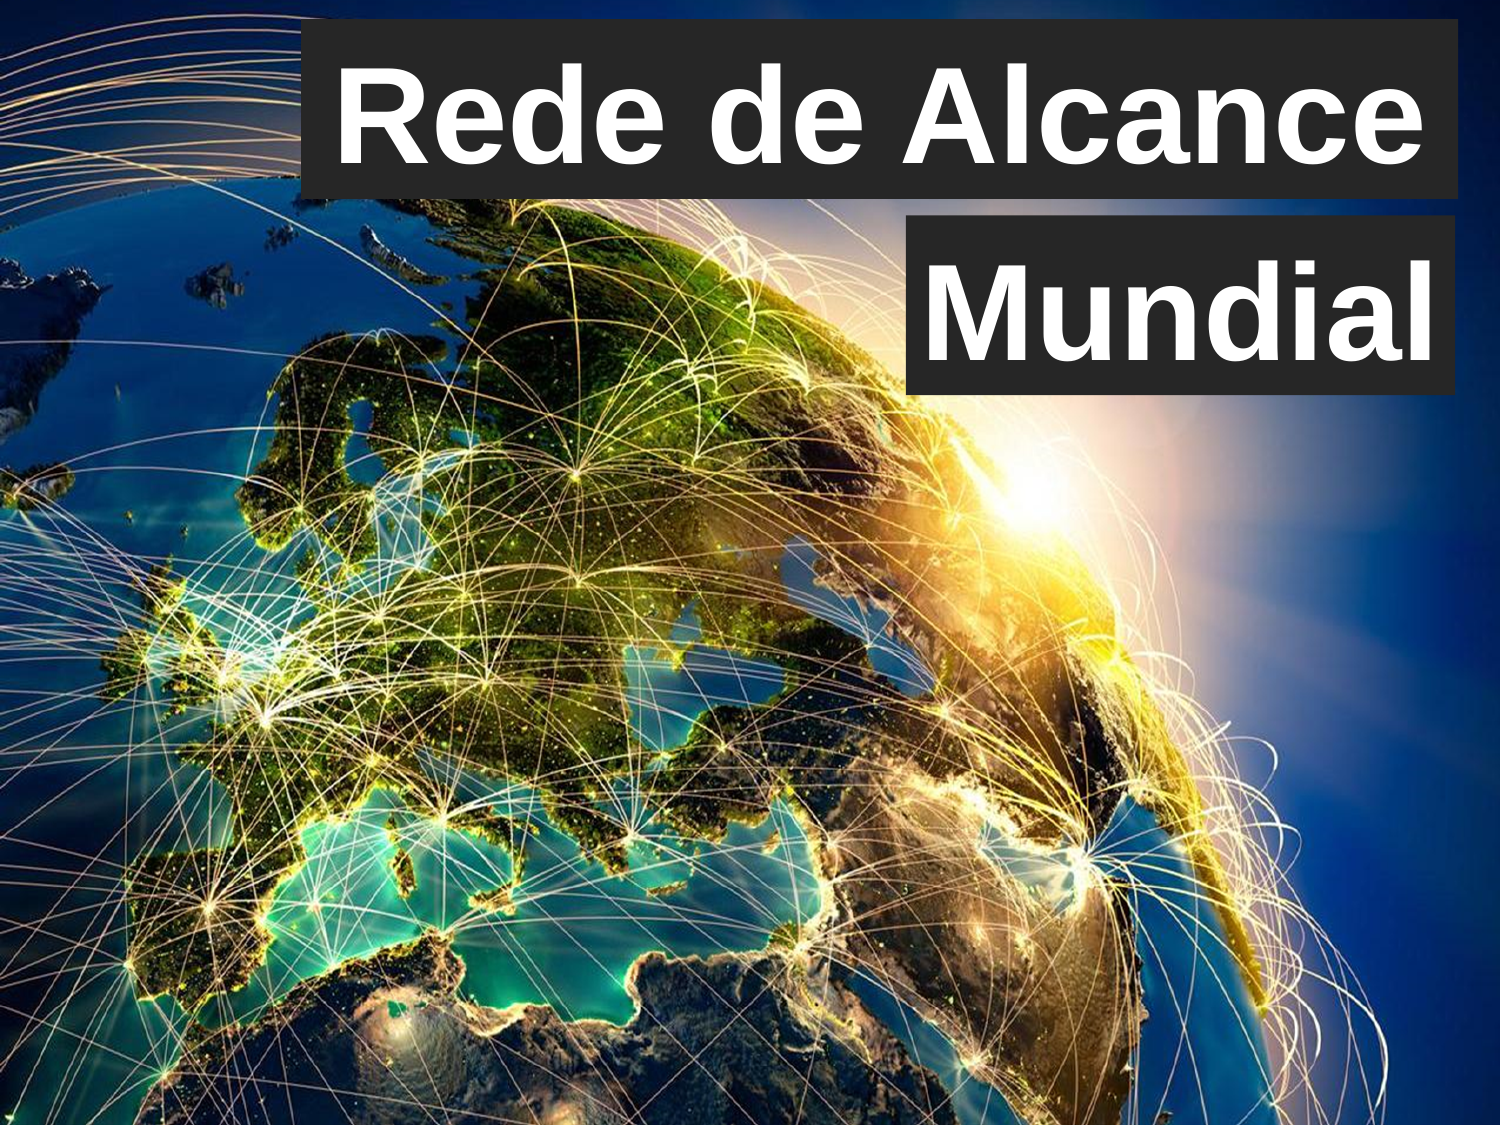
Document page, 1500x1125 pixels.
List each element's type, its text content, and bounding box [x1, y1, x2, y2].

picture [0, 0, 1500, 1125]
text_box Mundial [905, 215, 1456, 396]
text_box Rede de Alcance [301, 19, 1459, 199]
